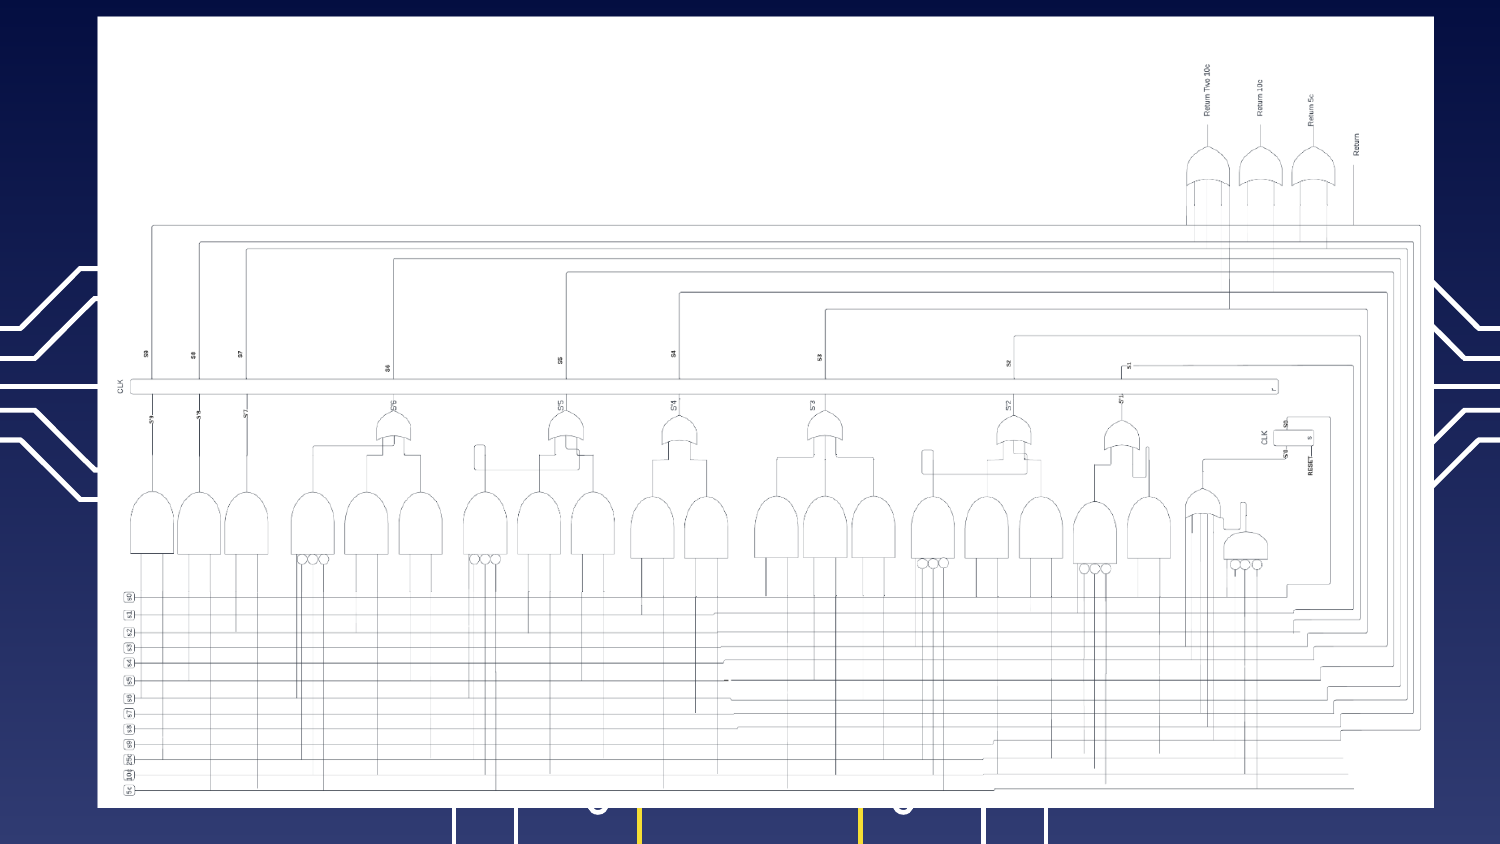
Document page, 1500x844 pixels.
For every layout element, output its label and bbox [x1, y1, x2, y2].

picture [99, 0, 1434, 844]
